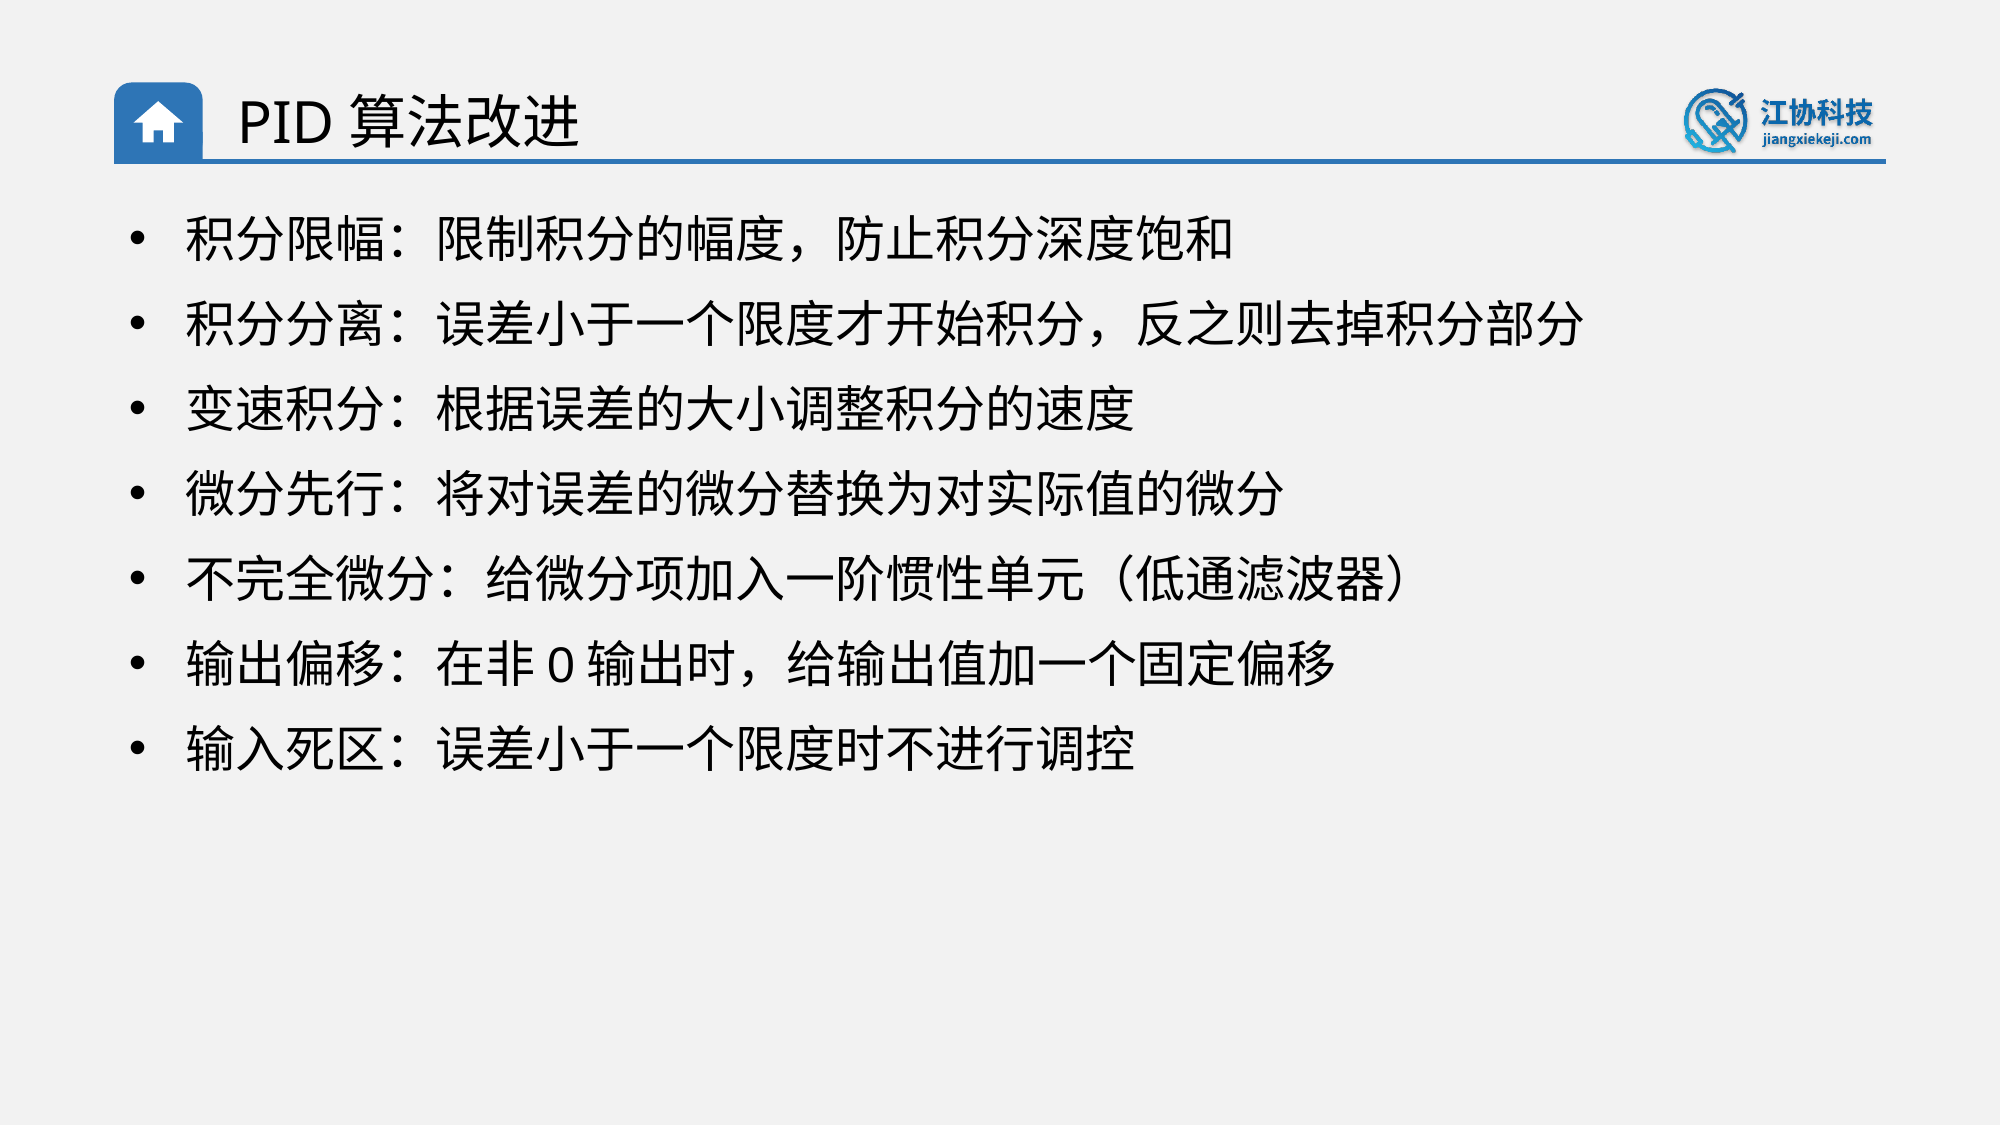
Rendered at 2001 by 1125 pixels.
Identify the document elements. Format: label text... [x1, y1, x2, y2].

text_box 积分限幅：限制积分的幅度，防止积分深度饱和 积分分离：误差小于一个限度才开始积分，反之则去掉积分部分 变速积分：根据误差的大小调整积分的速度 微分先行：将对误差的微分替换为对实际值的微分 不完全微分：给微分项加入一阶惯性单元（低通滤波器） 输出偏移：在非0输出时，给输出值加一个固定偏移 输入死区：误差小于一个限度时不进行调控 [114, 200, 1886, 785]
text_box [114, 76, 1886, 166]
